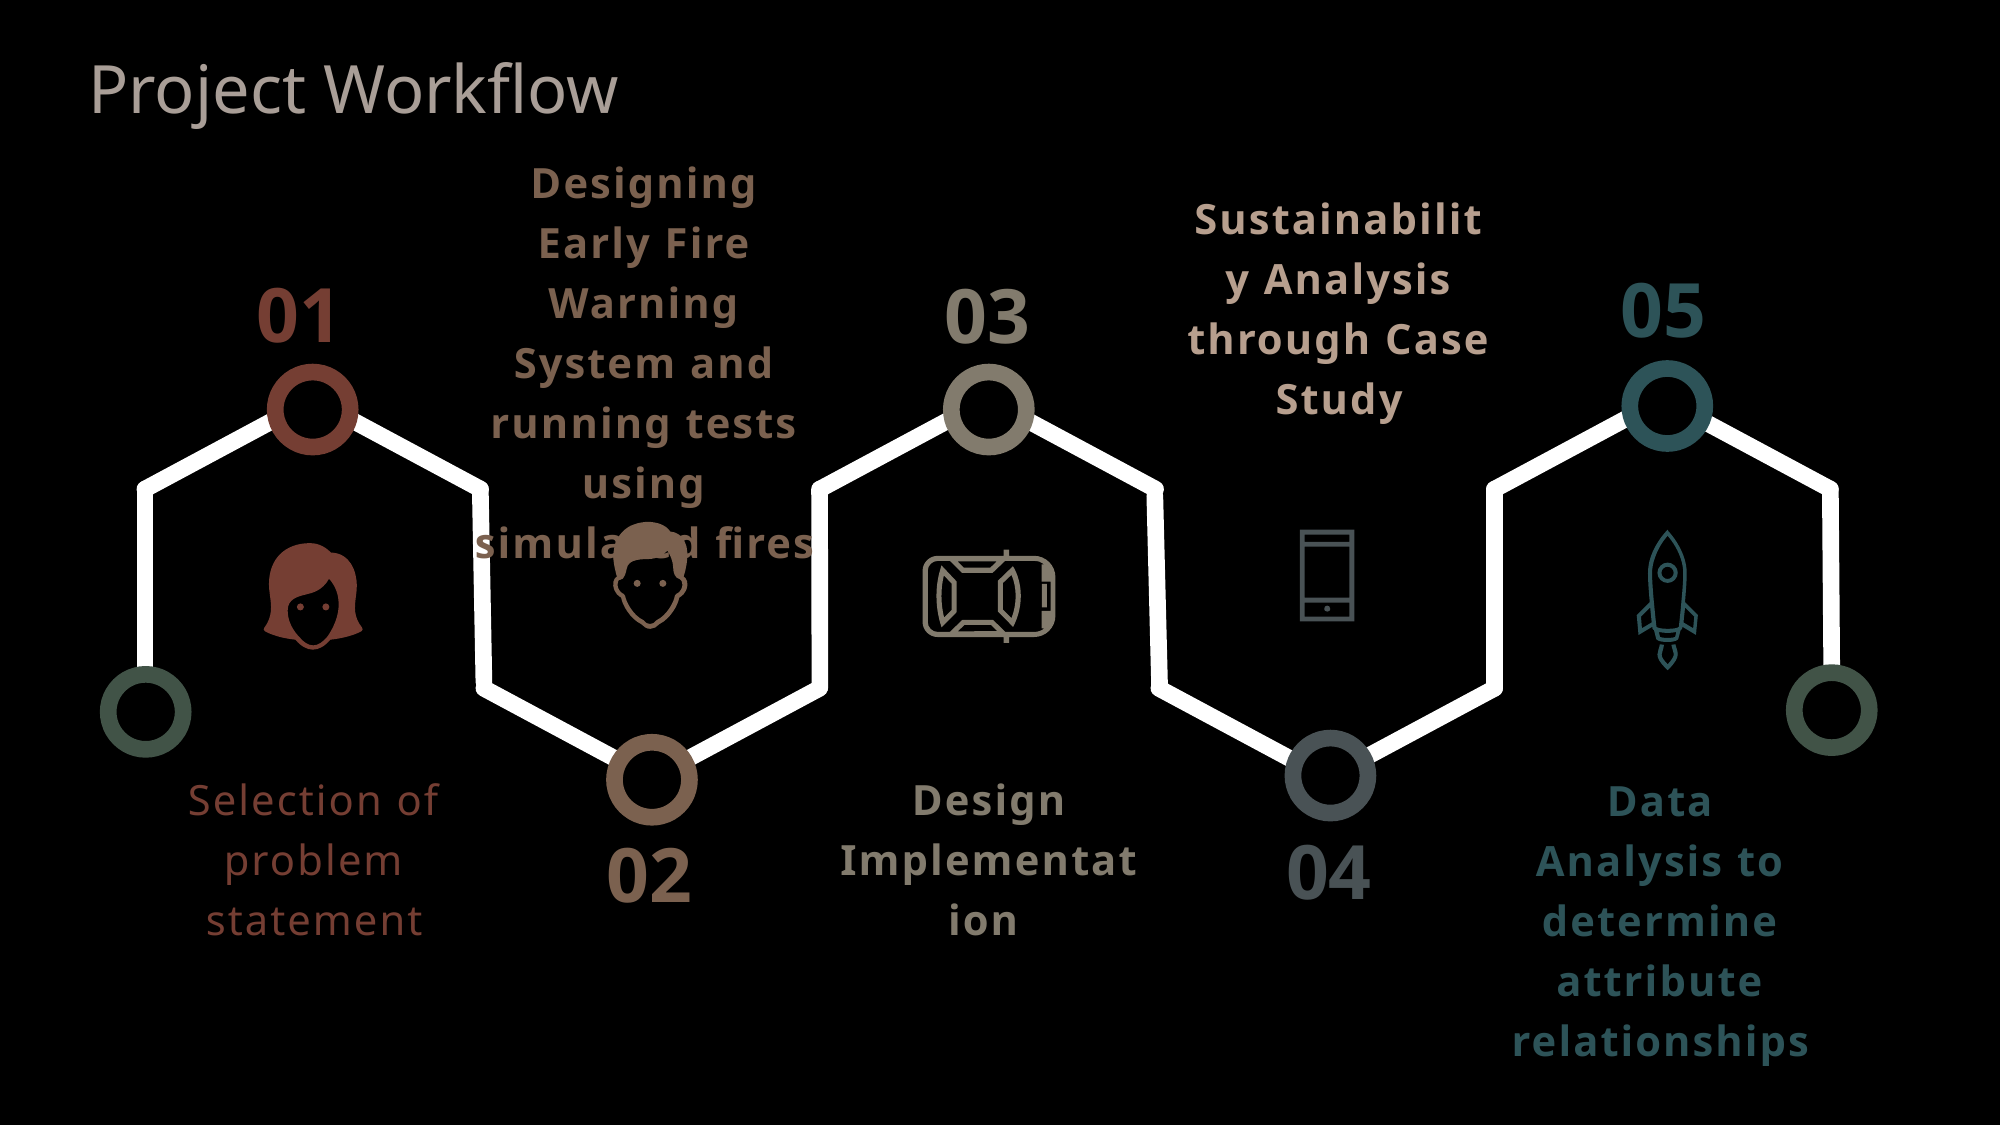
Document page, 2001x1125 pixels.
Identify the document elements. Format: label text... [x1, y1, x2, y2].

text_box [613, 521, 688, 629]
list Designing Early Fire Warning System and running tests using simulated fires [457, 139, 832, 456]
text_box [1657, 644, 1678, 671]
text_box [921, 548, 1056, 644]
list Data Analysis to determine attribute relationships [1491, 756, 1831, 821]
list Selection of problem statement [144, 756, 484, 947]
text_box [263, 543, 363, 650]
list Design Implementation [819, 756, 1160, 821]
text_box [1299, 528, 1355, 623]
list Sustainability Analysis through Case Study [1169, 175, 1509, 240]
text_box [1636, 529, 1698, 642]
title Project Workflow [73, 34, 1798, 140]
